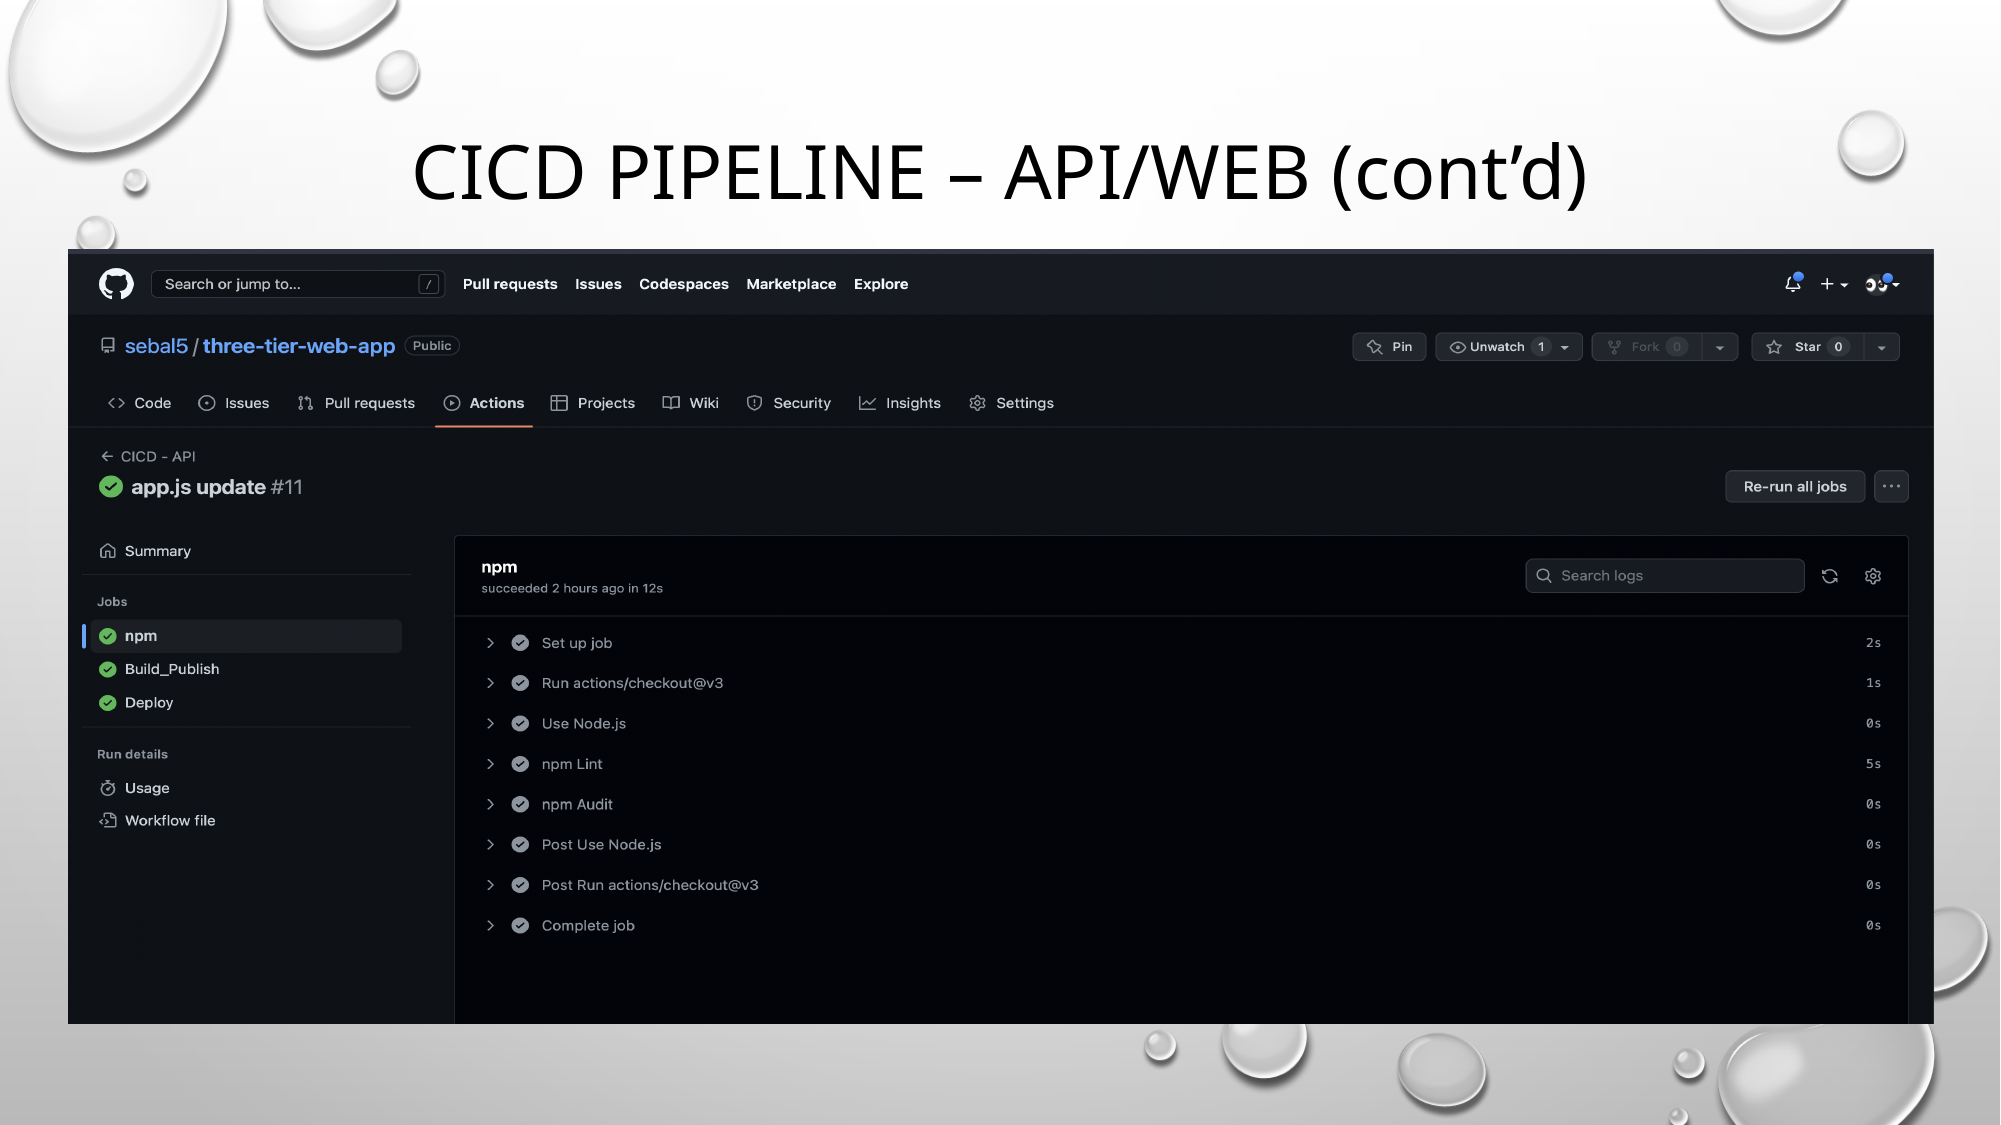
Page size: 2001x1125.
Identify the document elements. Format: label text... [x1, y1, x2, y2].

picture [0, 0, 2000, 1125]
title CICD PIPELINE – API/WEB (cont’d) [149, 101, 1851, 247]
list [68, 249, 1934, 1024]
